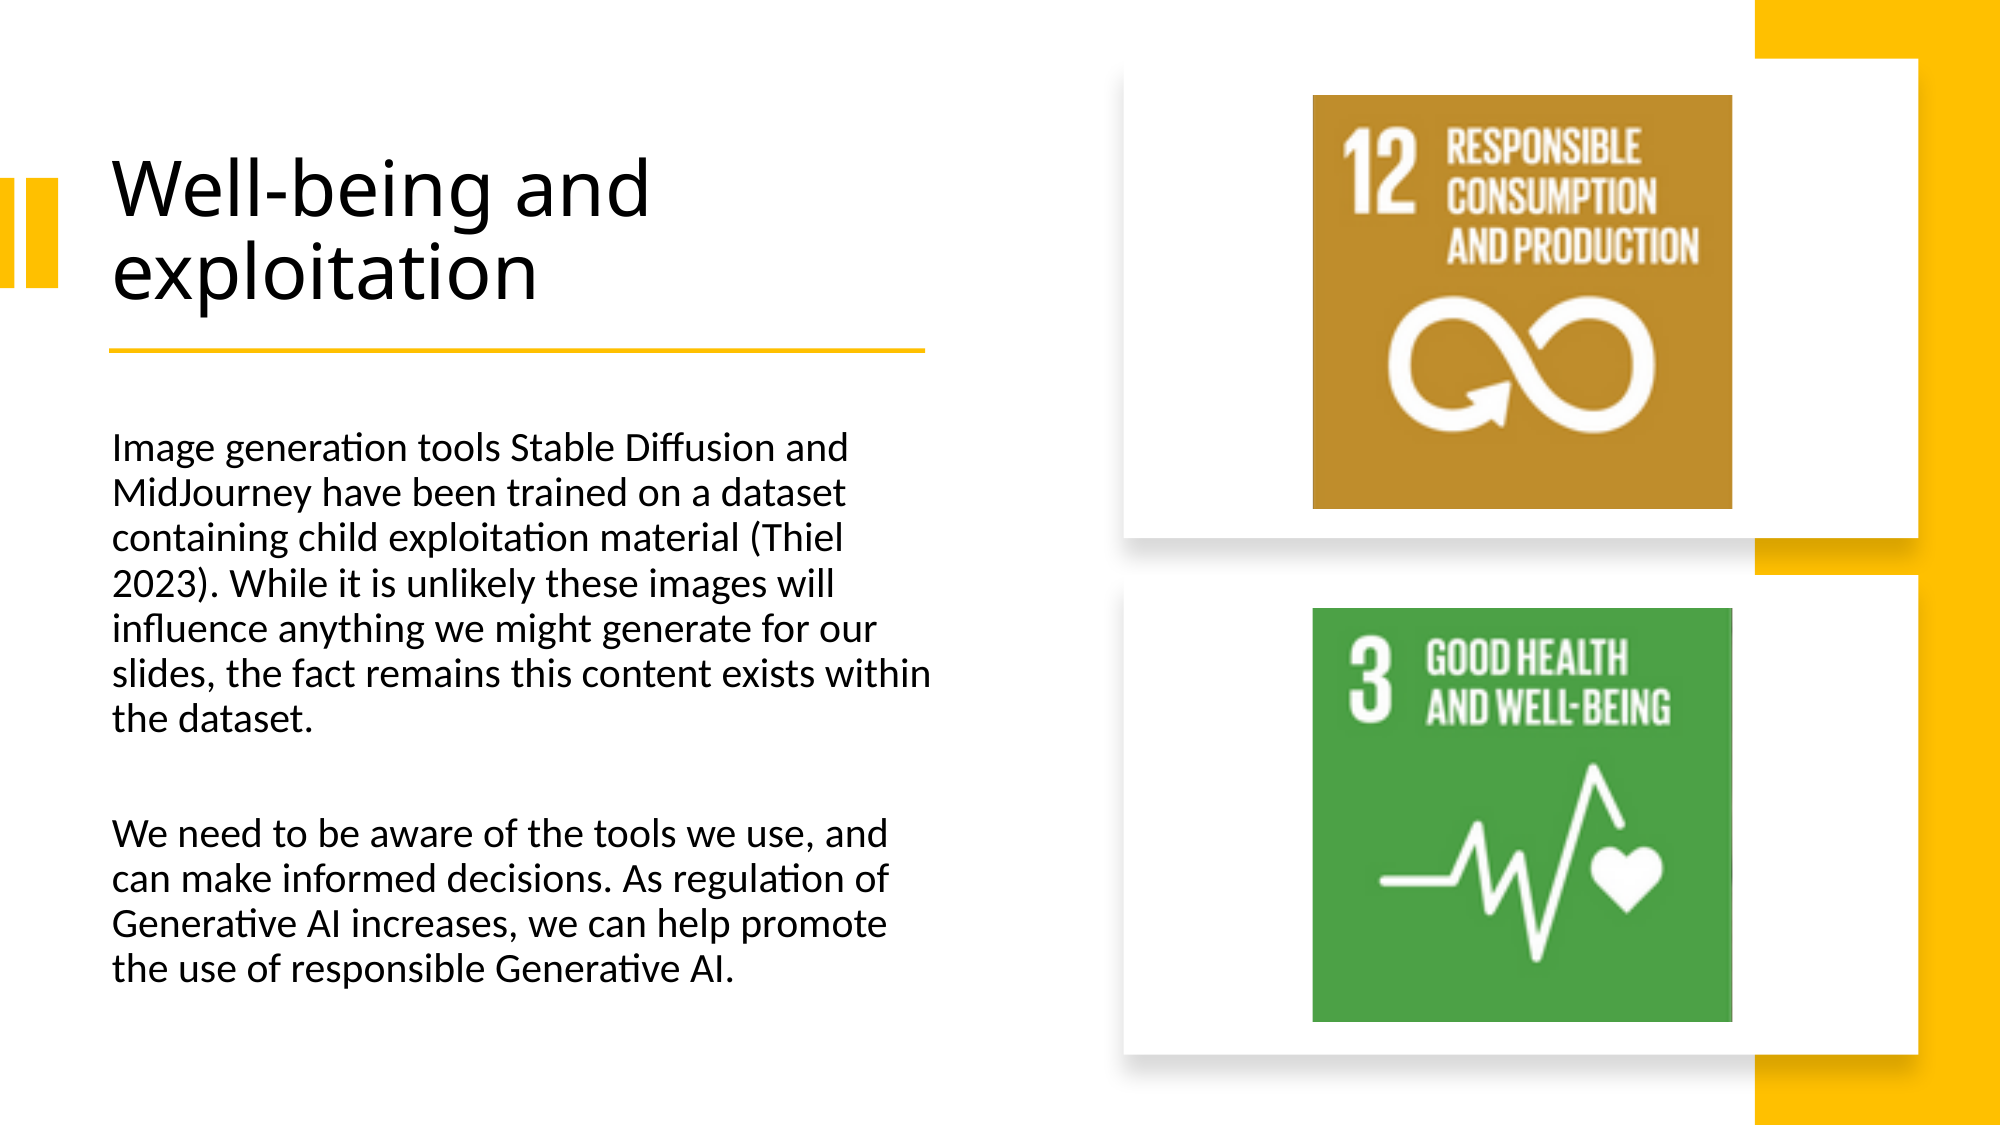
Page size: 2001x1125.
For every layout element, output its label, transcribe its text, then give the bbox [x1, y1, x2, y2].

text_box [108, 347, 926, 354]
text_box [1123, 58, 1919, 539]
text_box [1123, 574, 1919, 1056]
text_box [1754, 0, 2000, 1125]
title Well-being and exploitation [96, 140, 963, 326]
text_box [0, 0, 1754, 1125]
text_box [0, 177, 59, 289]
picture [1312, 608, 1733, 1022]
text_box Image generation tools Stable Diffusion and MidJourney have been trained on a dataset containing child exploitation material (Thiel 2023). While it is unlikely these images will influence anything we might generate for our slides, the fact remains this content exists within the dataset. We need to be aware of the tools we use, and can make informed decisions. As regulation of Generative AI increases, we can help promote the use of responsible Generative AI. [96, 382, 963, 1036]
picture [1312, 95, 1733, 509]
